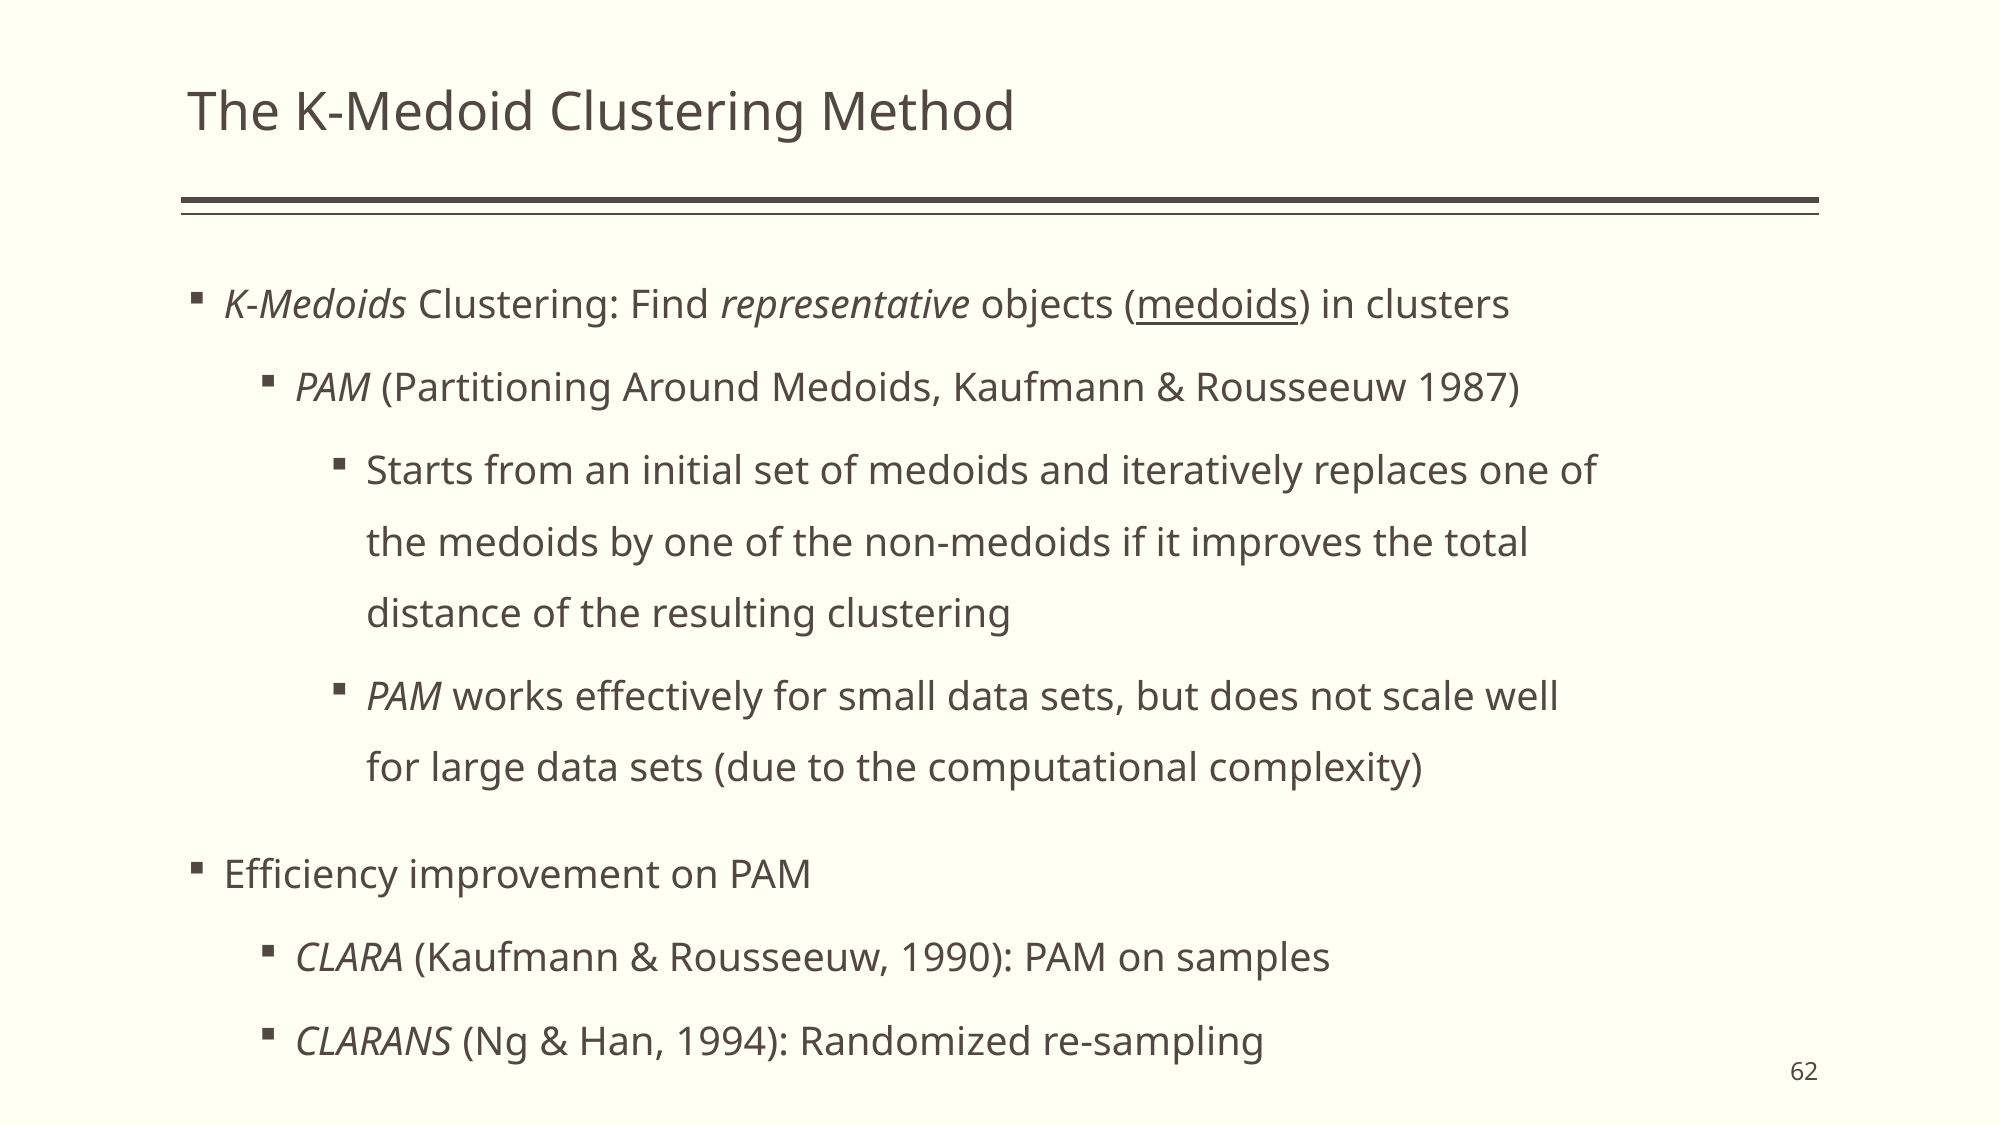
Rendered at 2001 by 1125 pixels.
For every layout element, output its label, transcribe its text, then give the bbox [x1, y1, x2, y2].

slide_number 62 [1518, 1042, 1819, 1103]
list K-Medoids Clustering: Find representative objects (medoids) in clusters PAM (Partitioning Around Medoids, Kaufmann & Rousseeuw 1987) Starts from an initial set of medoids and iteratively replaces one of the medoids by one of the non-medoids if it improves the total distance of the resulting clustering PAM works effectively for small data sets, but does not scale well for large data sets (due to the computational complexity) Efficiency improvement on PAM CLARA (Kaufmann & Rousseeuw, 1990): PAM on samples CLARANS (Ng & Han, 1994): Randomized re-sampling [187, 247, 1601, 1073]
title The K-Medoid Clustering Method [187, 76, 1626, 150]
